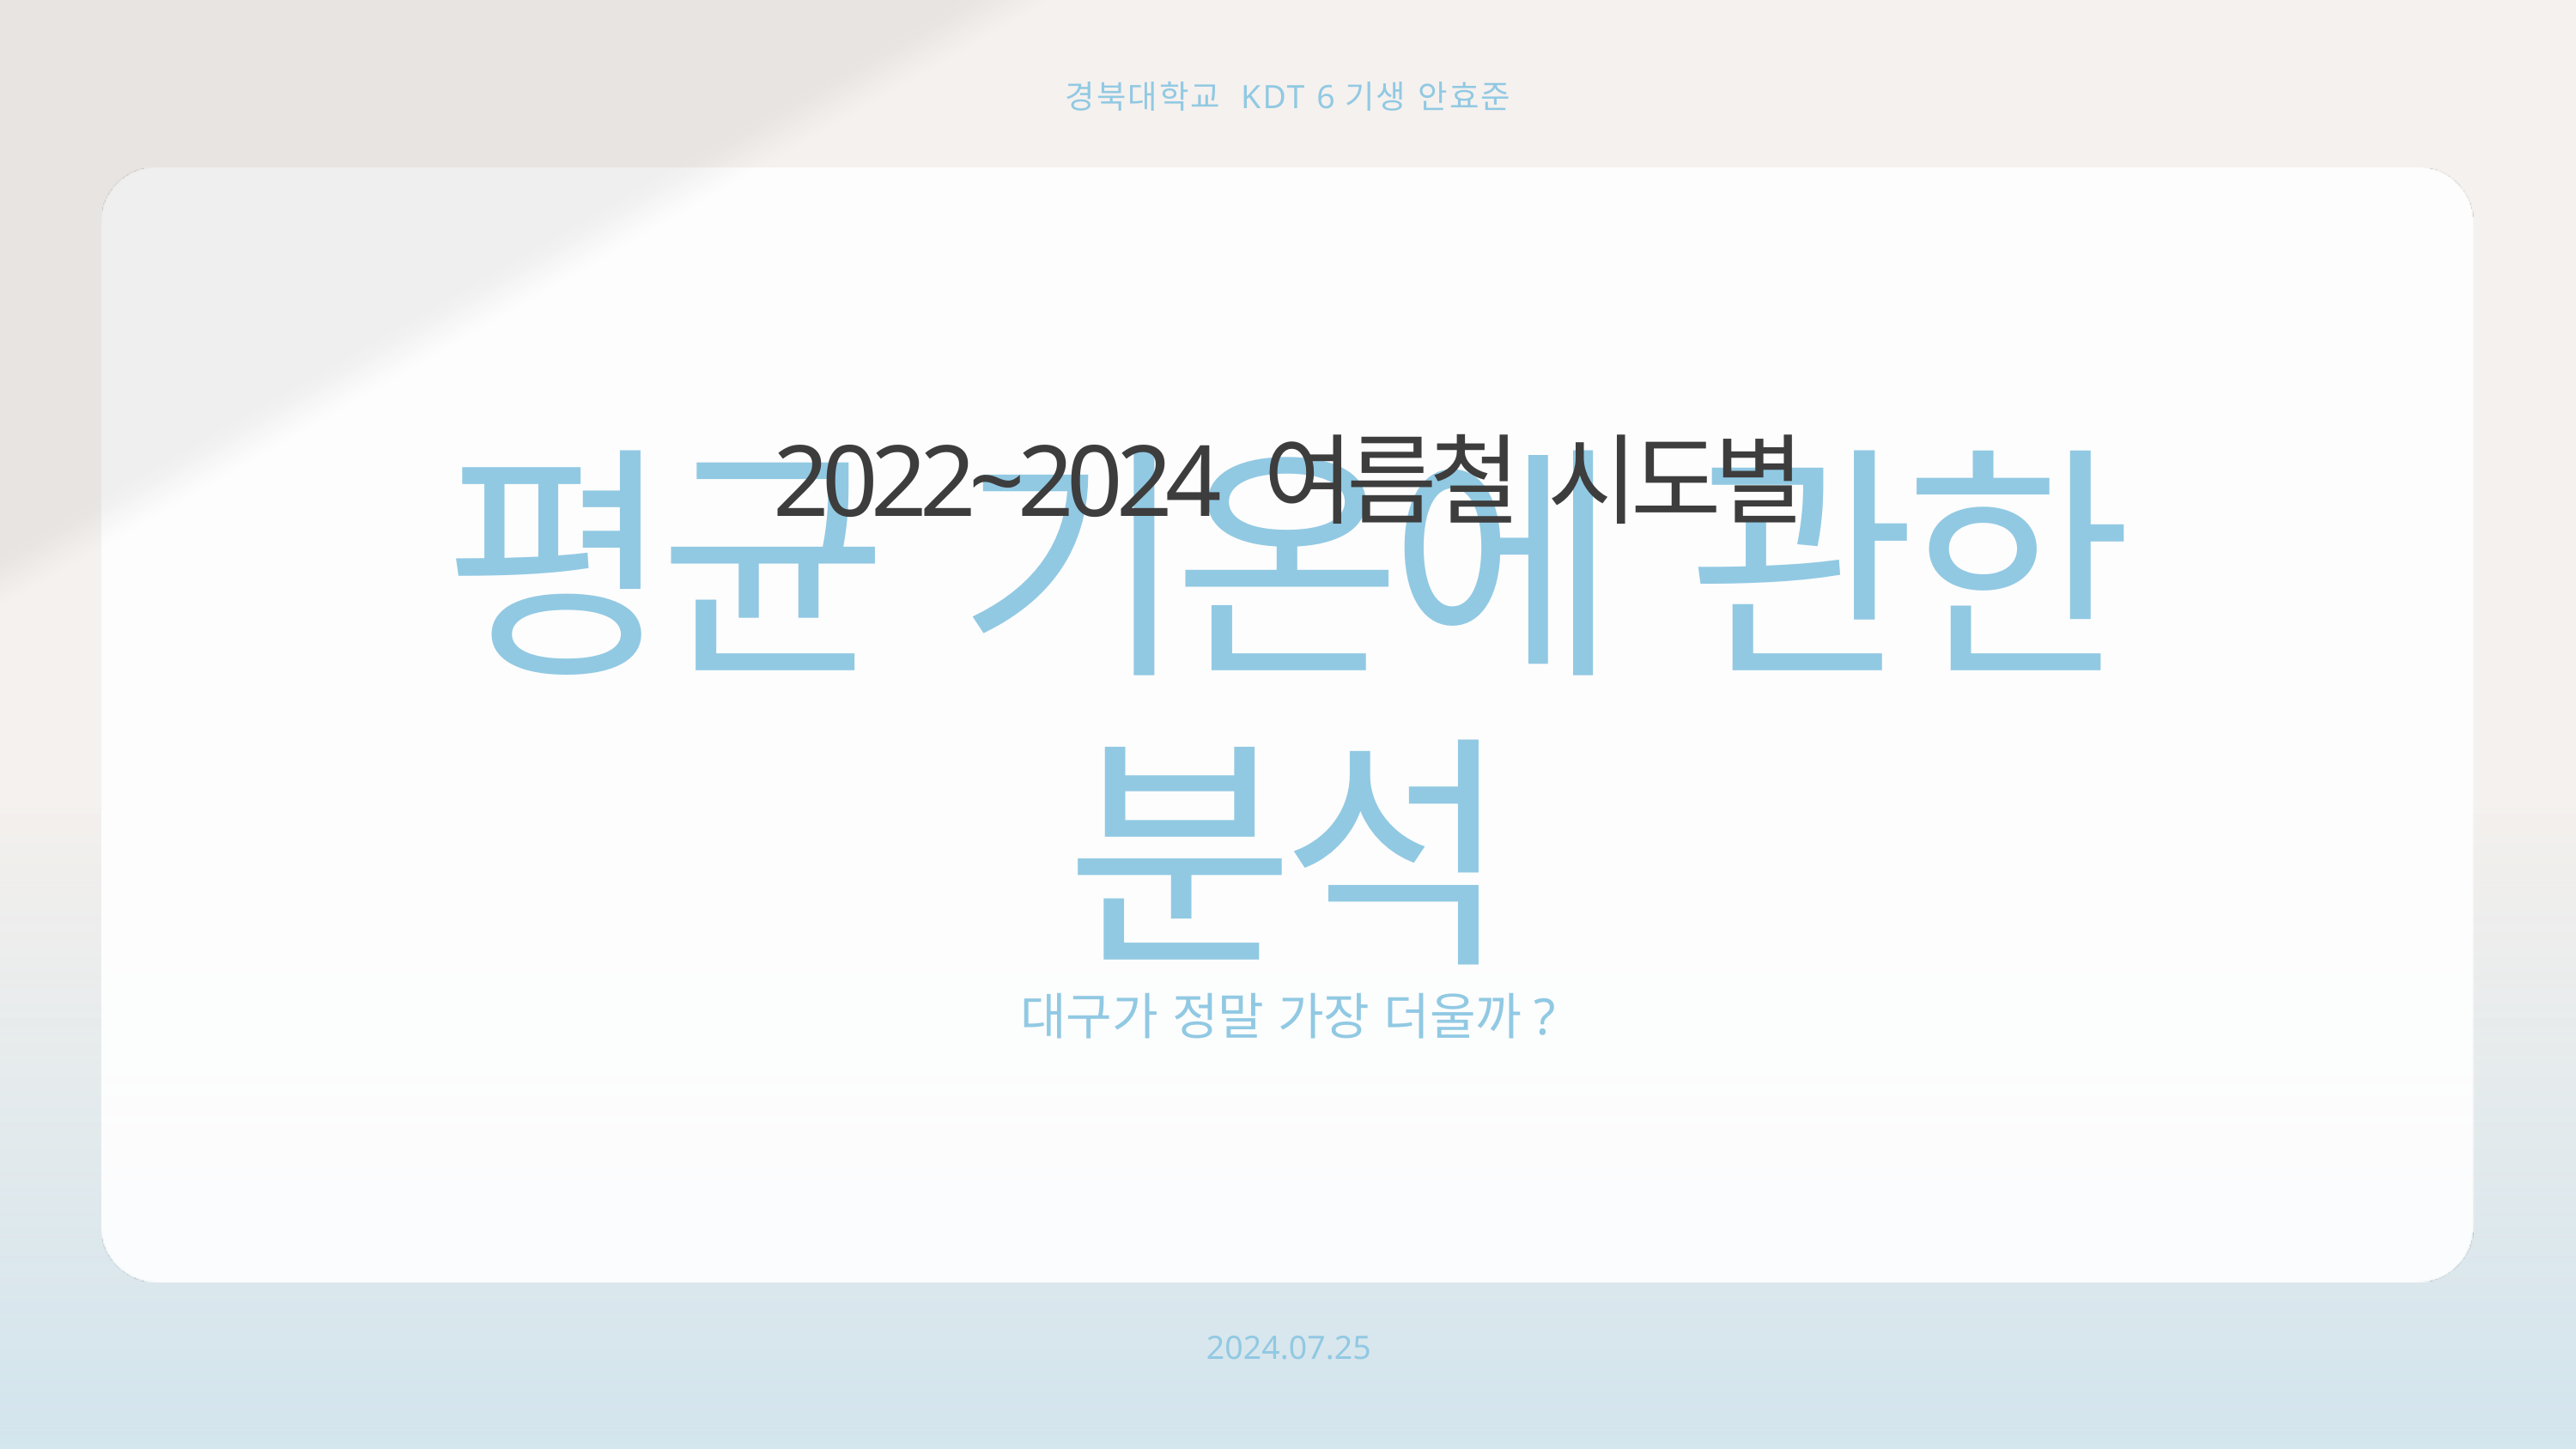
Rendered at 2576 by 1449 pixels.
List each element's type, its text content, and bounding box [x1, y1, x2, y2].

text_box 경북대학교 KDT 6기생 안효준 [1118, 70, 1671, 117]
picture [0, 0, 2576, 1449]
